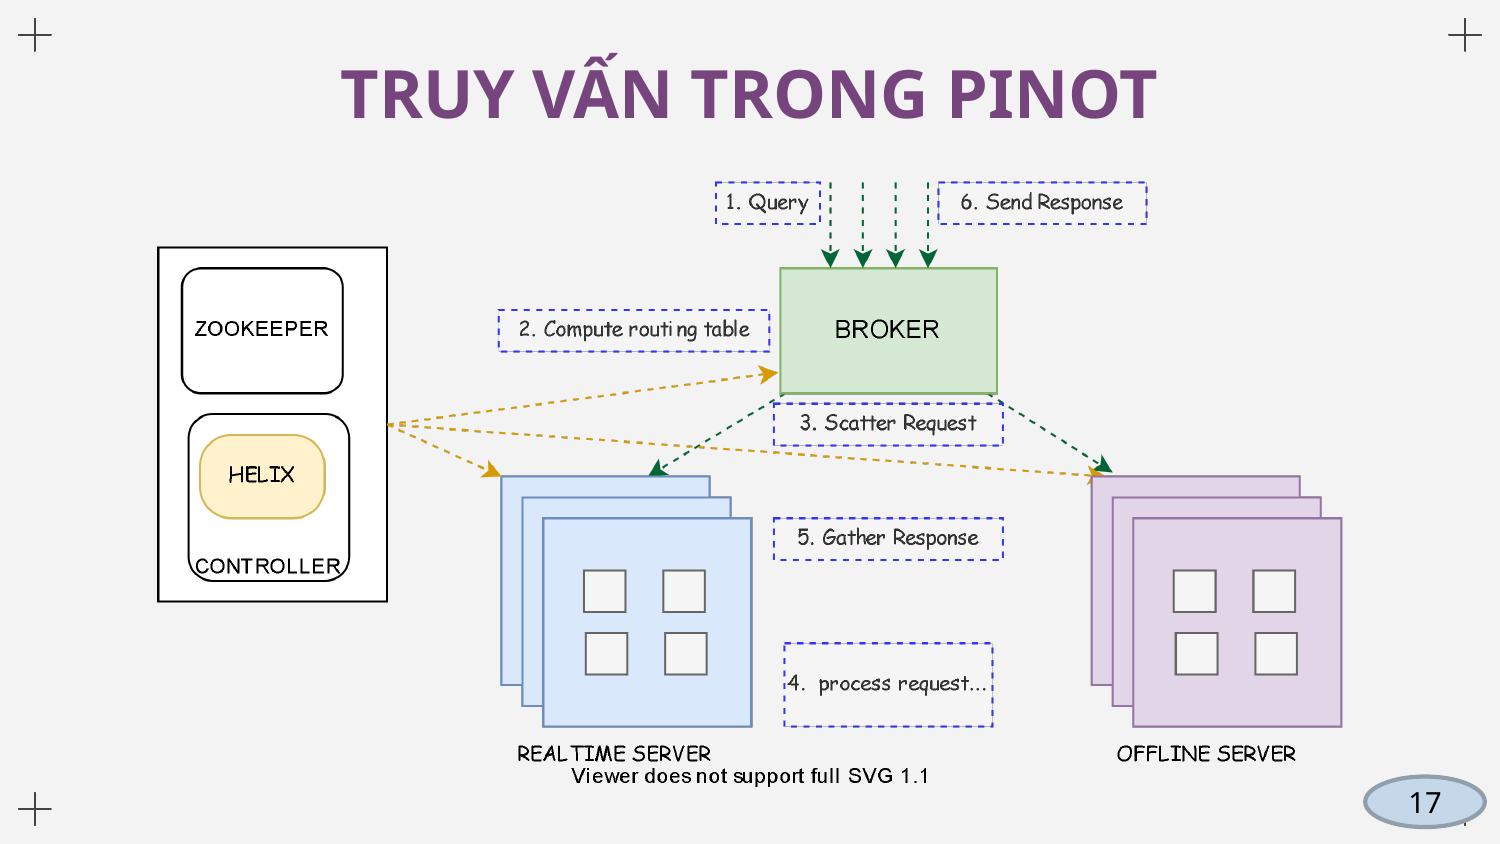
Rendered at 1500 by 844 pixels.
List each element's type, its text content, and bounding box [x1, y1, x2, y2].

text_box TRUY VẤN TRONG PINOT [0, 32, 1500, 151]
picture [157, 167, 1343, 792]
text_box 17 [1363, 774, 1487, 830]
